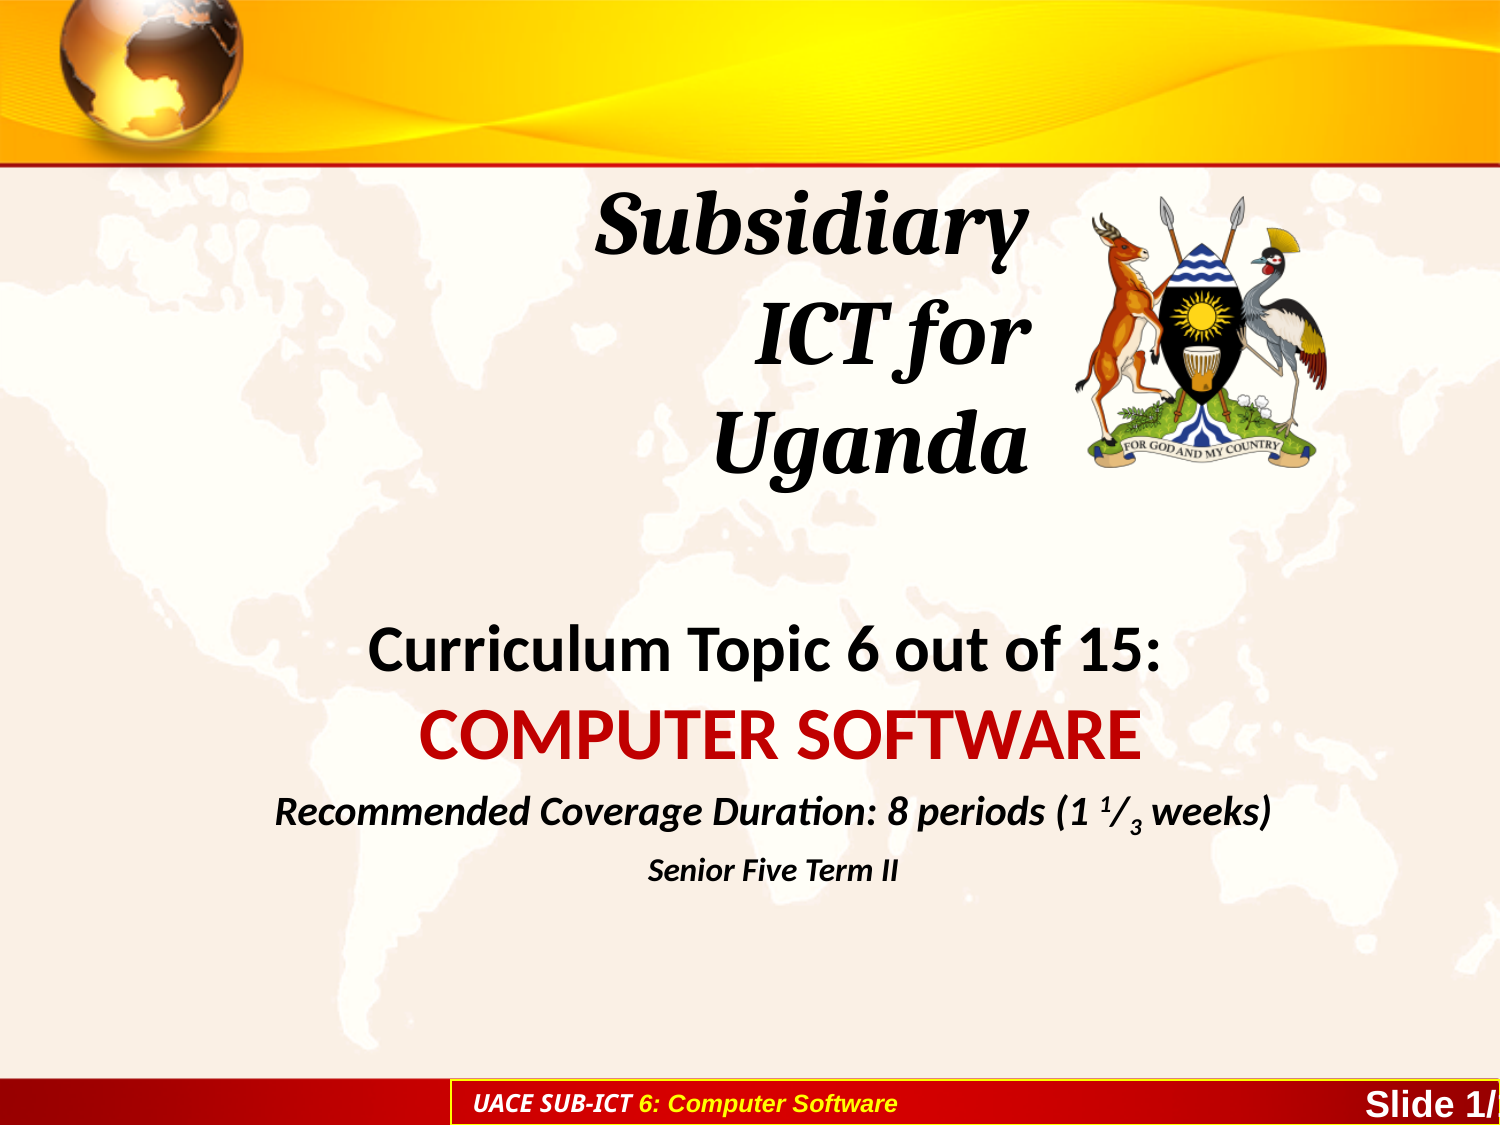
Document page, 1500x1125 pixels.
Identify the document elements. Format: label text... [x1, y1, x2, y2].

subtitle Curriculum Topic 6 out of 15: COMPUTER SOFTWARE Recommended Coverage Duration: 8 periods (1 1/3 weeks) Senior Five Term II [170, 597, 1376, 1076]
title Subsidiary ICT for Uganda [538, 174, 1046, 481]
picture [0, 0, 1500, 1125]
picture [452, 1081, 1499, 1124]
